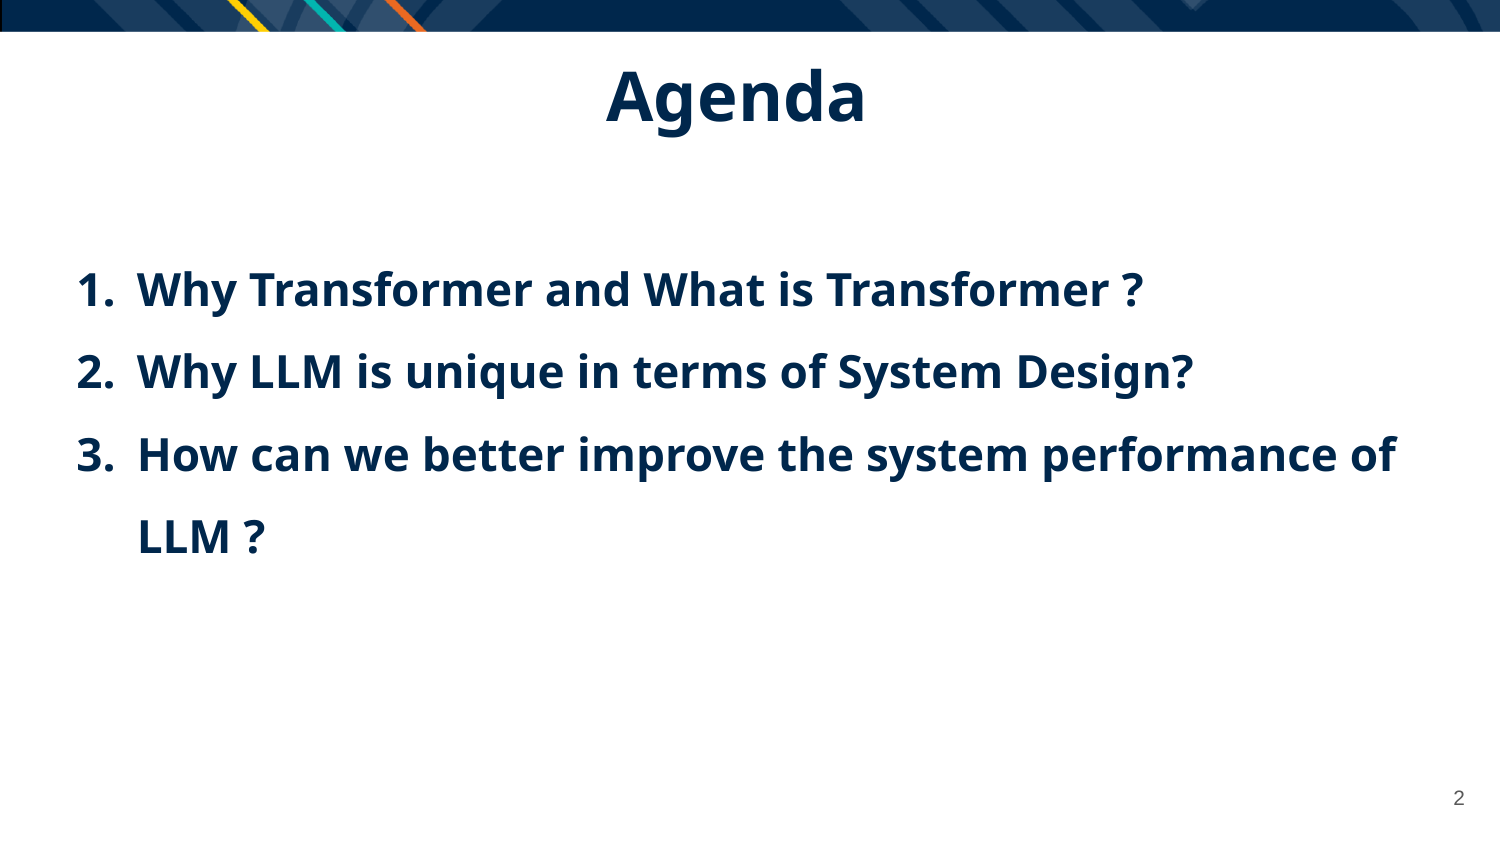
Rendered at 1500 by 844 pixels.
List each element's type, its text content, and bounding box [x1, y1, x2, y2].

title Agenda [17, 37, 1458, 149]
picture [0, 0, 1500, 32]
slide_number 2 [1389, 764, 1480, 830]
text_box Why Transformer and What is Transformer ? Why LLM is unique in terms of System Design? How can we better improve the system performance of LLM ? [46, 217, 1445, 806]
